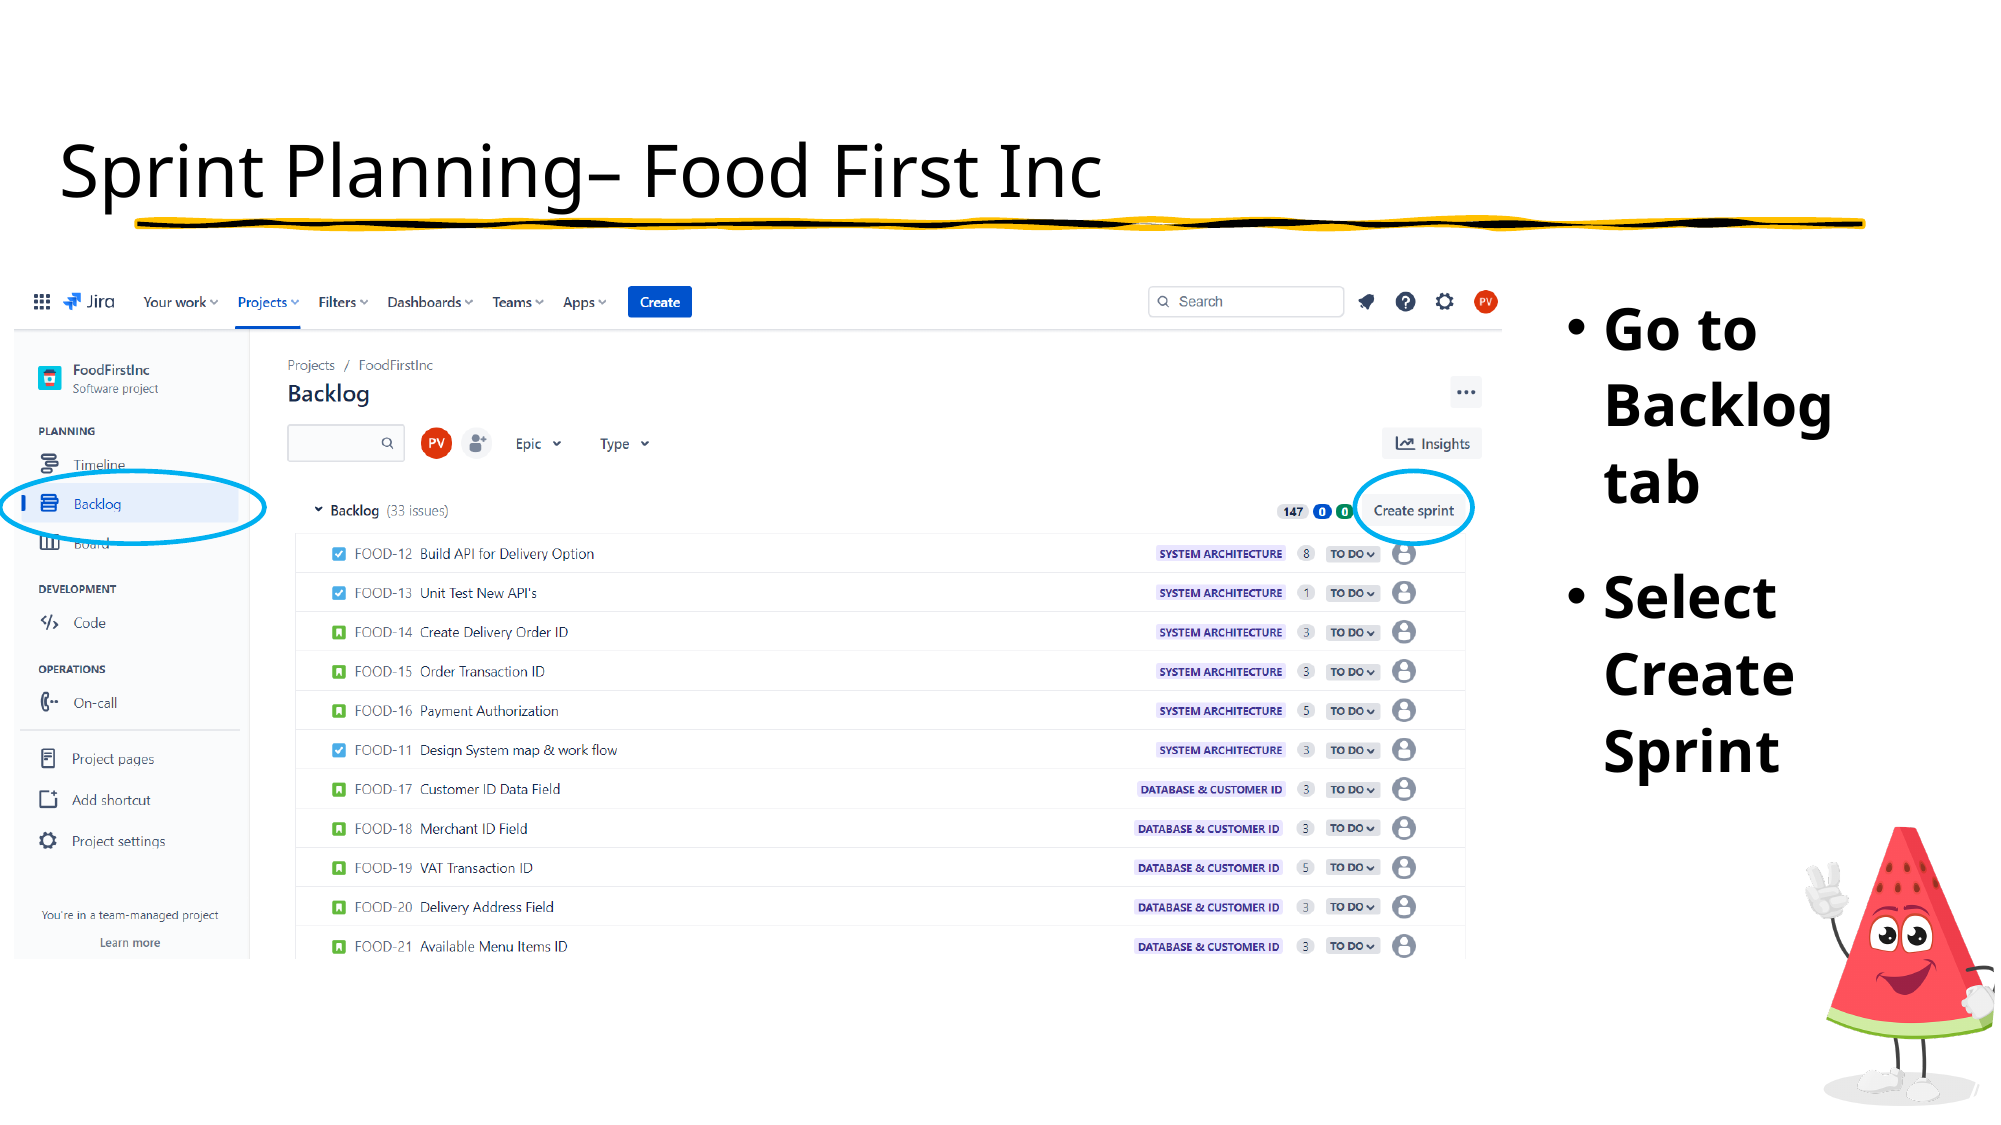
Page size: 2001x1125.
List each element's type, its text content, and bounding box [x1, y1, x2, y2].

list Go to Backlog tab Select Create Sprint [1551, 277, 1956, 1066]
text_box [0, 489, 14, 525]
picture [1805, 838, 1995, 1106]
picture [14, 474, 261, 541]
title Sprint Planning– Food First Inc [44, 59, 1956, 278]
picture [14, 277, 1502, 960]
